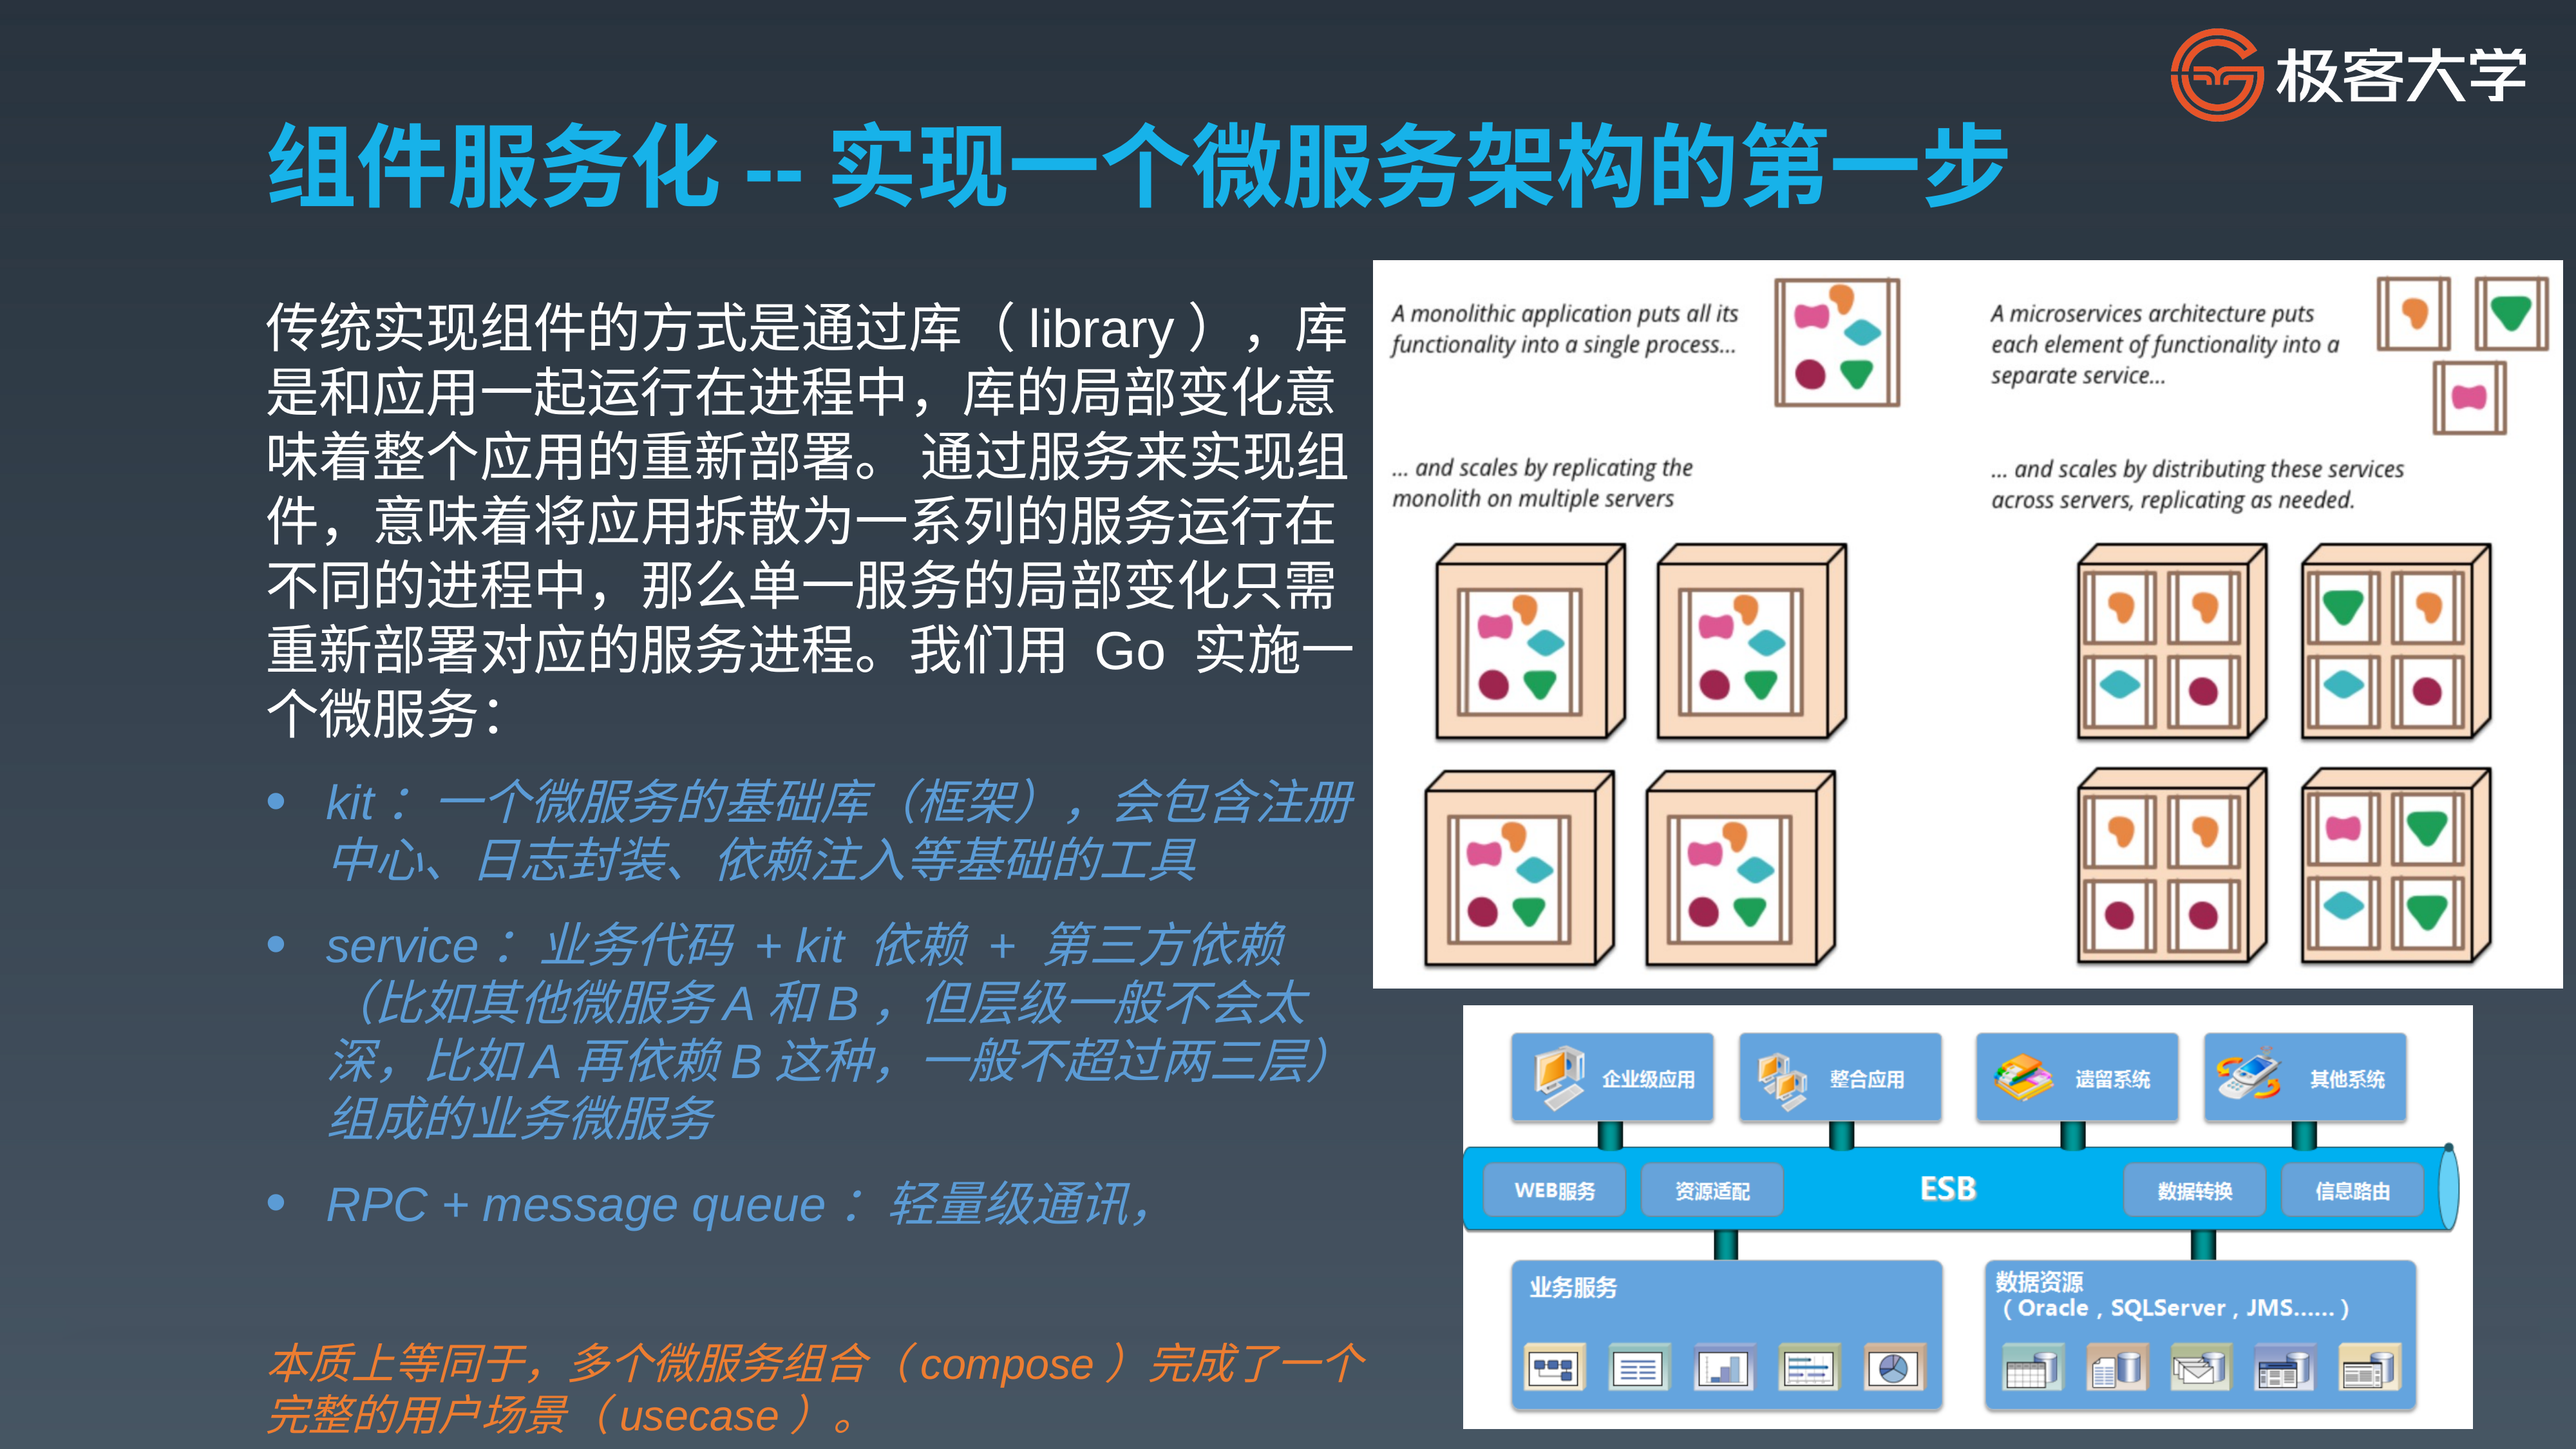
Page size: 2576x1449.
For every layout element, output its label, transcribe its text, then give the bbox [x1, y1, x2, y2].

title 组件服务化--实现一个微服务架构的第一步 [260, 103, 2316, 243]
list 传统实现组件的方式是通过库（library），库是和应用一起运行在进程中，库的局部变化意味着整个应用的重新部署。 通过服务来实现组件，意味着将应用拆散为一系列的服务运行在不同的进程中，那么单一服务的局部变化只需重新部署对应的服务进程。我们用 Go 实施一个微服务： kit：一个微服务的基础库（框架），会包含注册中心、日志封装、依赖注入等基础的工具 service：业务代码 + kit 依赖 + 第三方依赖（比如其他微服务A和B，但层级一般不会太深，比如A再依赖B这种，一般不超过两三层）组成的业务微服务 RPC + message queue：轻量级通讯， 本质上等同于，多个微服务组合（compose）完成了一个完整的用户场景（usecase）。 [260, 288, 1374, 1360]
picture [0, 0, 2576, 1449]
